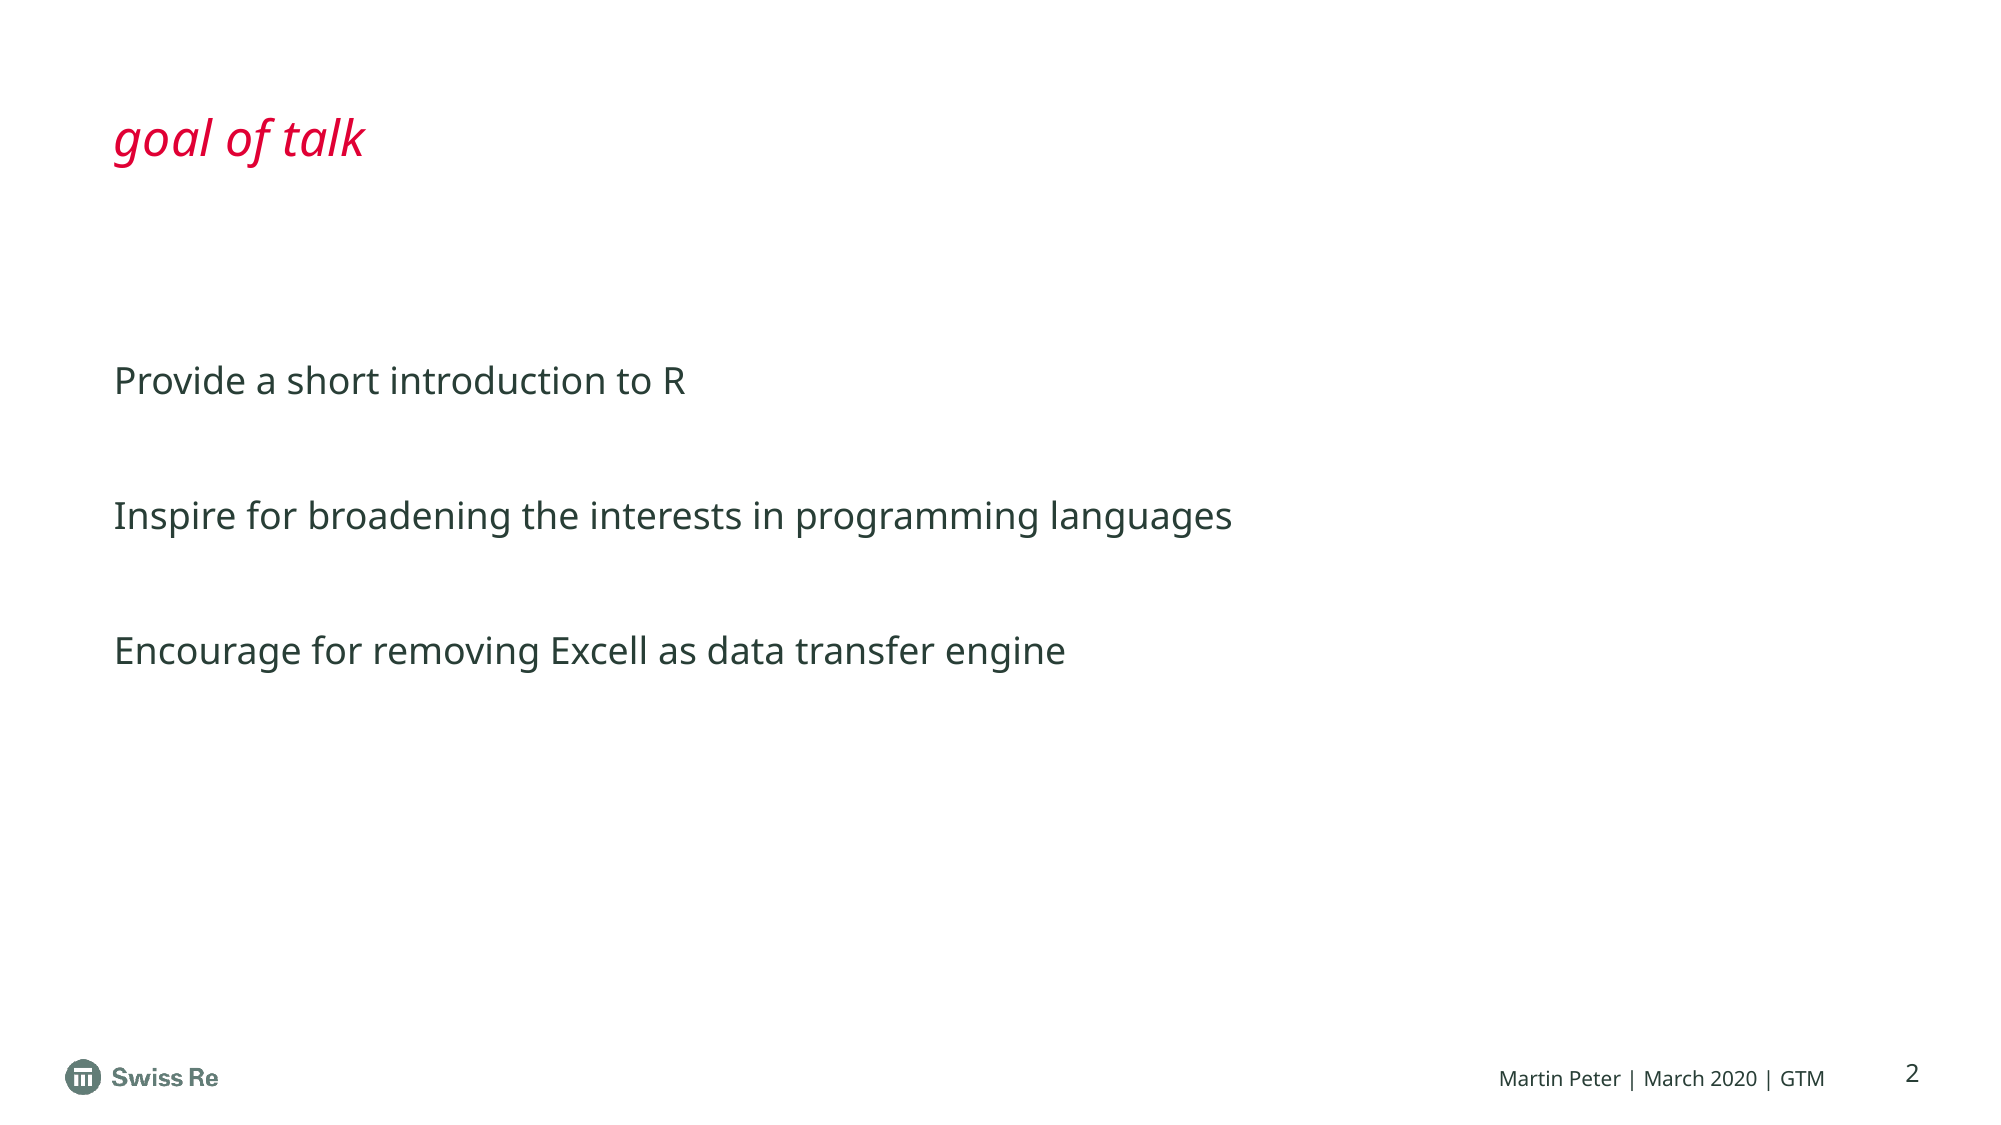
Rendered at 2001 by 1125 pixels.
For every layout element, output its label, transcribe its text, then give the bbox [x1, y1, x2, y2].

slide_number 2 [1872, 1061, 1920, 1092]
title goal of talk [114, 113, 1922, 228]
picture [65, 1059, 218, 1095]
text_box Provide a short introduction to R Inspire for broadening the interests in programming languages Encourage for removing Excell as data transfer engine [114, 267, 1426, 718]
